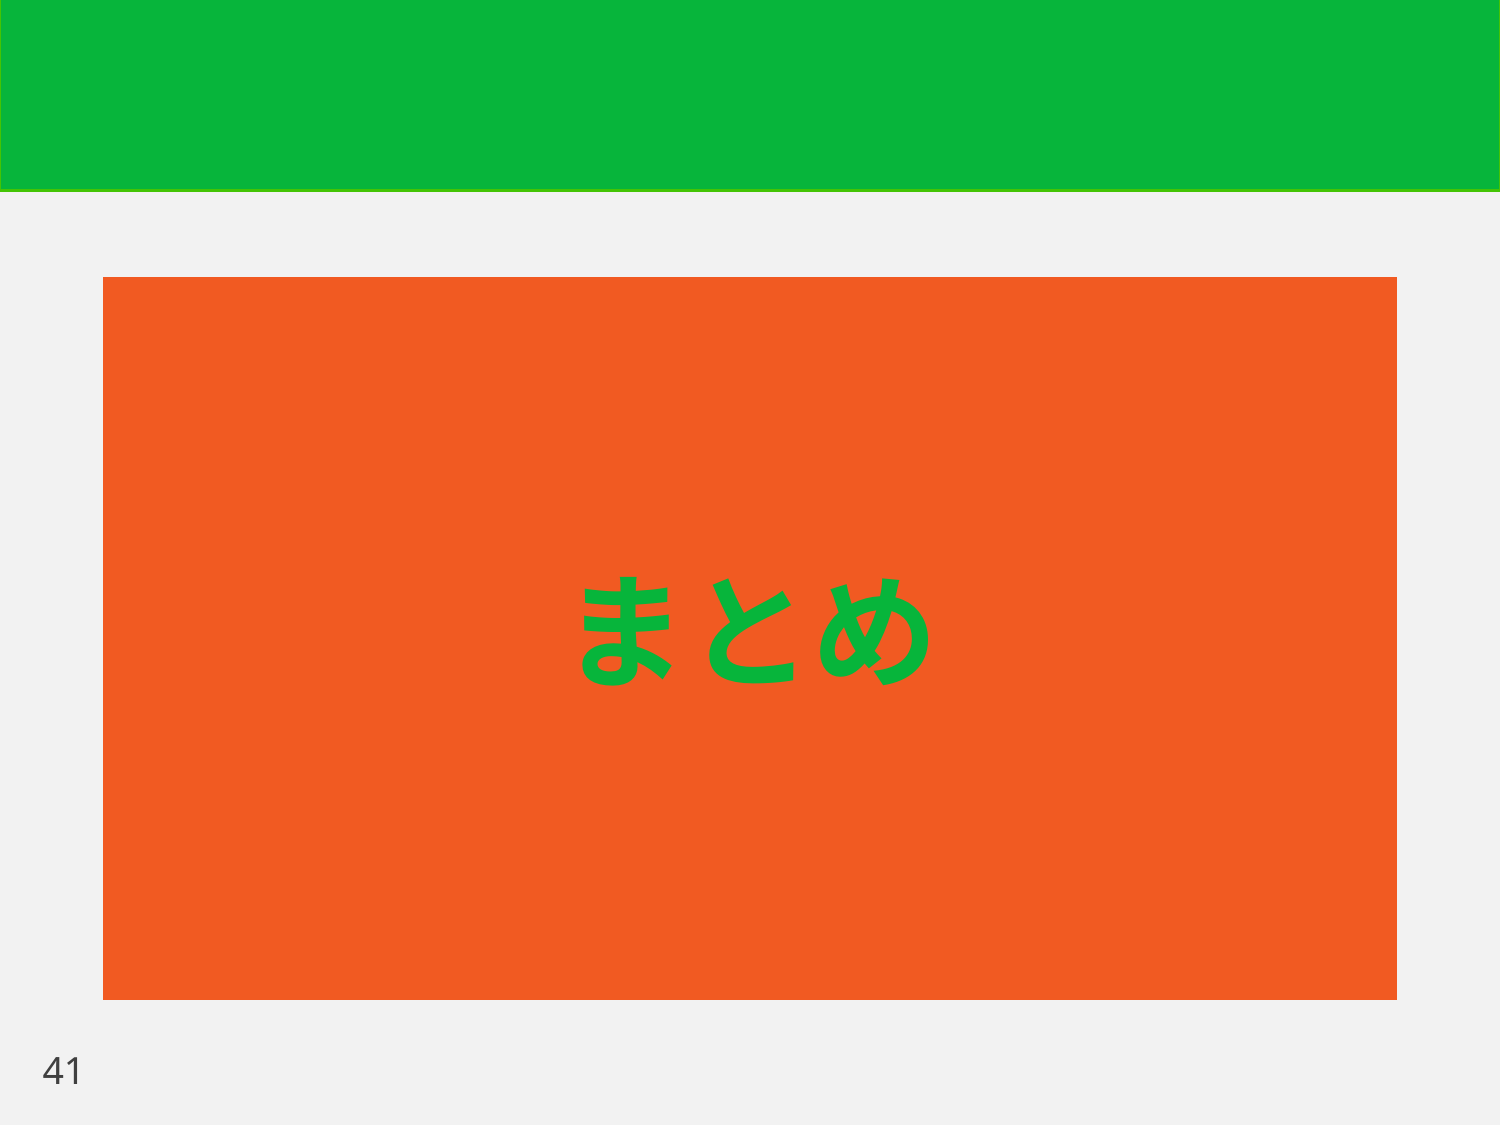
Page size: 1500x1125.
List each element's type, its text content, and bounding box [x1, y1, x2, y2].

slide_number 41 [27, 1042, 146, 1102]
list まとめ [103, 277, 1397, 1000]
